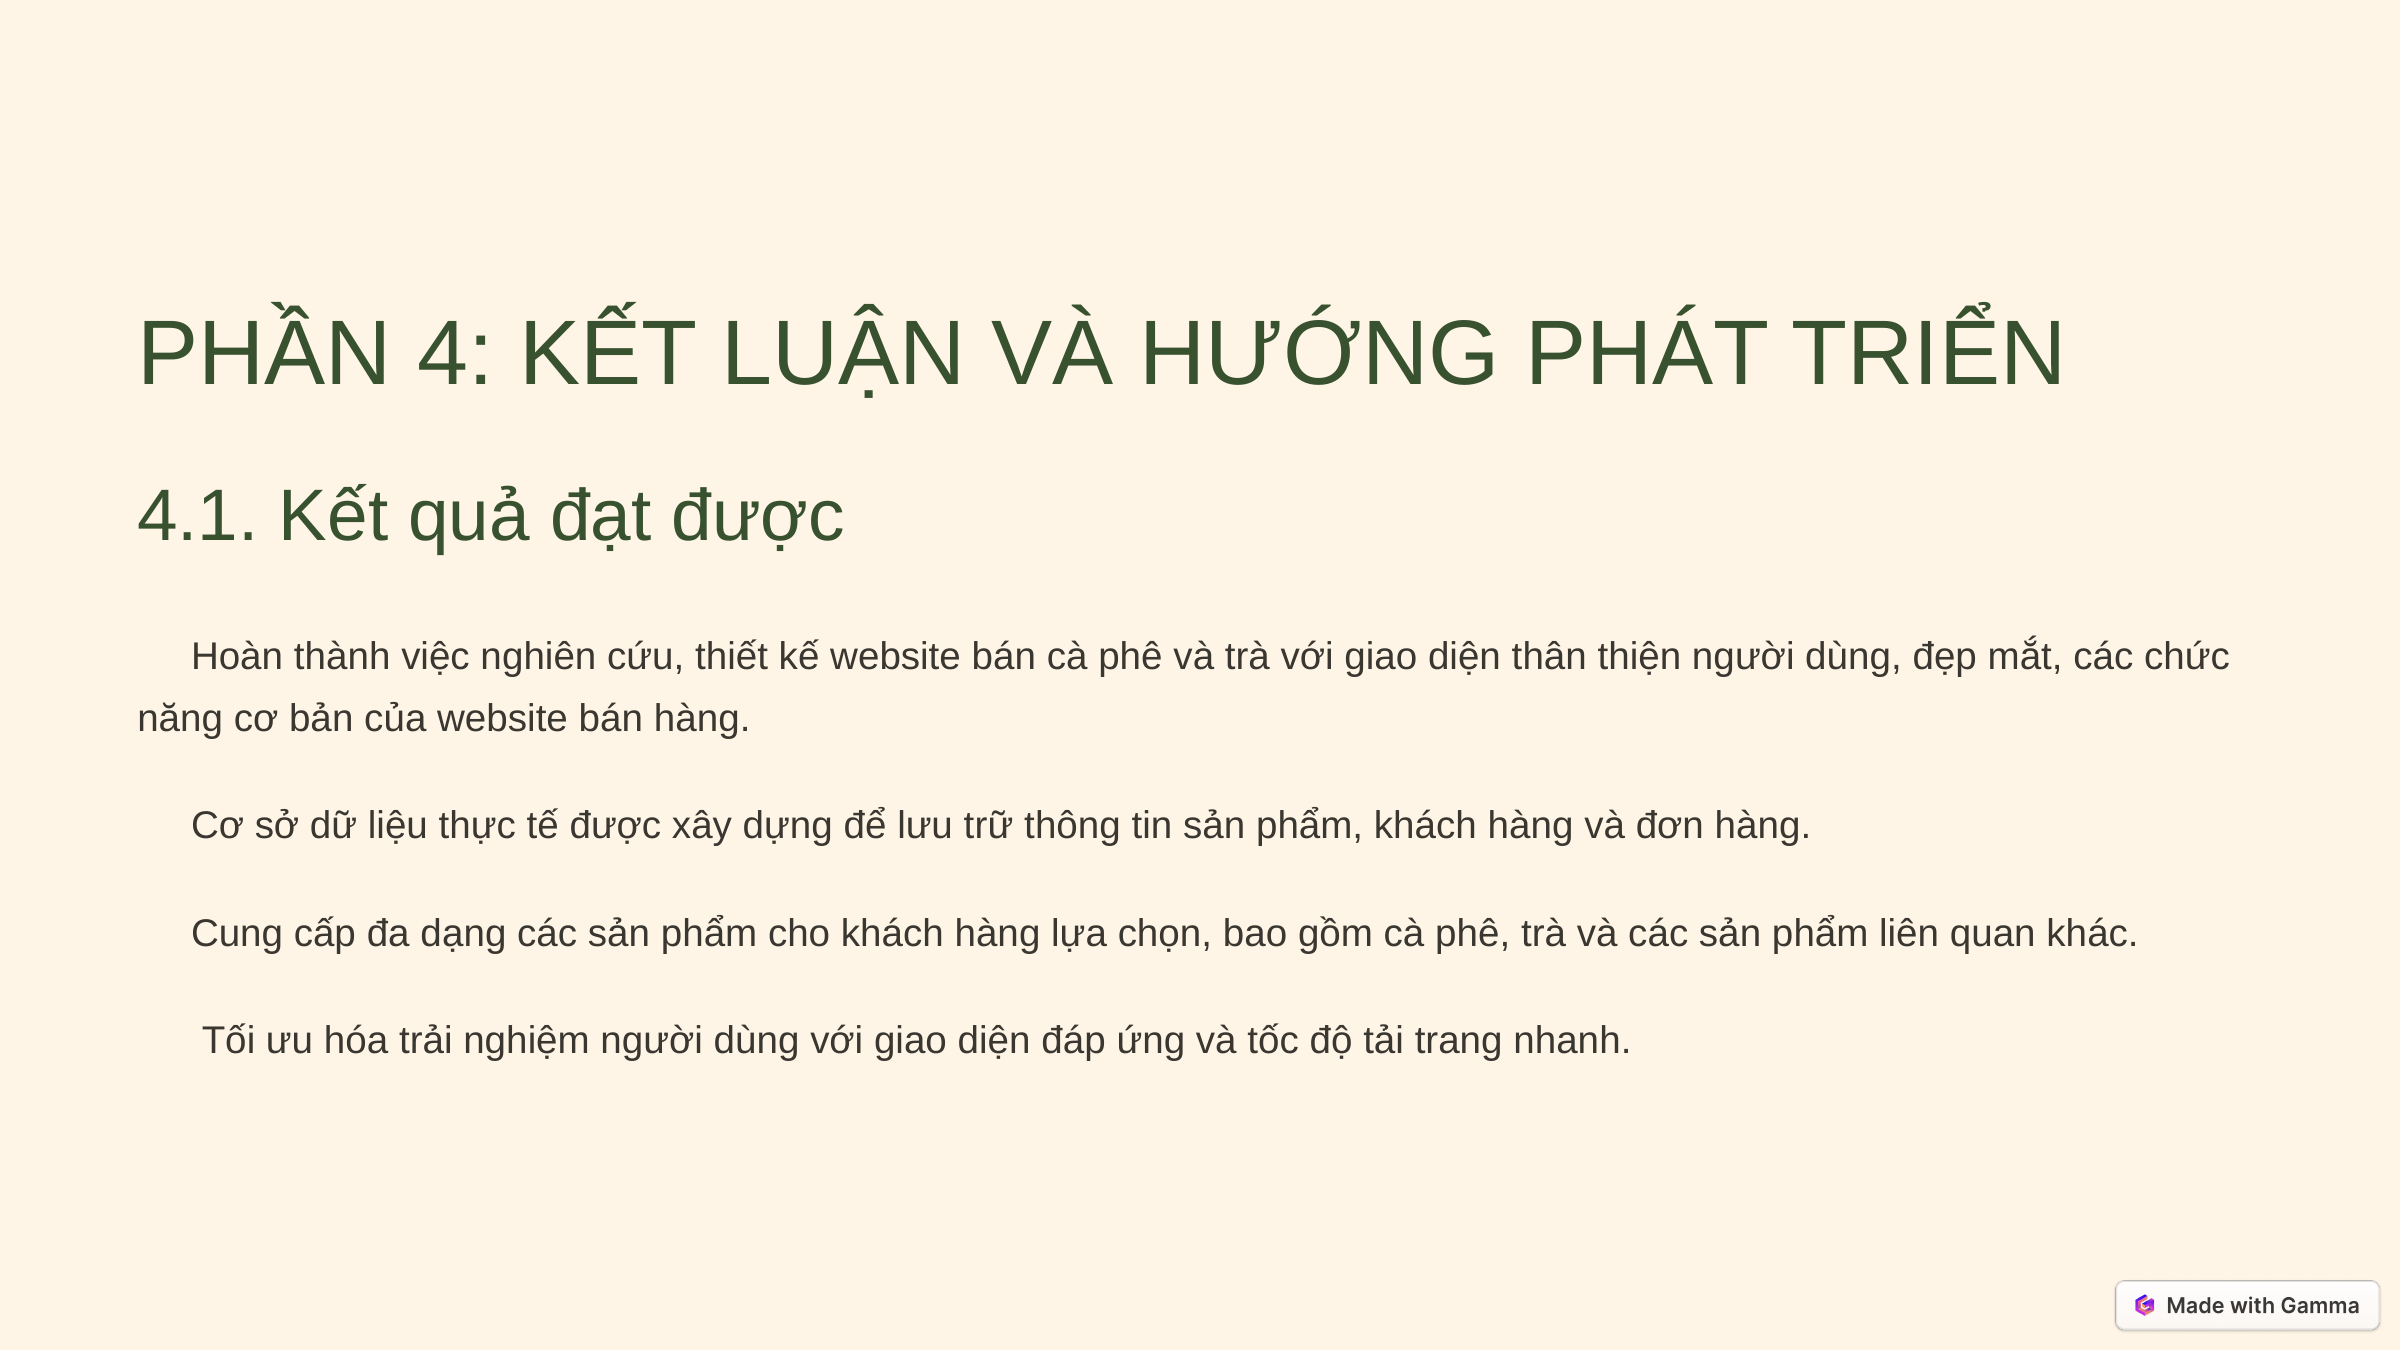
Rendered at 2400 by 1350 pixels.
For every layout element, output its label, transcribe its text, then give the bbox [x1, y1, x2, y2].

text_box Hoàn thành việc nghiên cứu, thiết kế website bán cà phê và trà với giao diện thân thiện người dùng, đẹp mắt, các chức năng cơ bản của website bán hàng. [137, 614, 2263, 741]
text_box Tối ưu hóa trải nghiệm người dùng với giao diện đáp ứng và tốc độ tải trang nhanh. [137, 998, 2263, 1062]
text_box Cơ sở dữ liệu thực tế được xây dựng để lưu trữ thông tin sản phẩm, khách hàng và đơn hàng. [137, 784, 2263, 848]
picture [2106, 1271, 2389, 1339]
text_box Cung cấp đa dạng các sản phẩm cho khách hàng lựa chọn, bao gồm cà phê, trà và các sản phẩm liên quan khác. [137, 891, 2263, 955]
text_box 4.1. Kết quả đạt được [137, 463, 877, 556]
text_box PHẦN 4: KẾT LUẬN VÀ HƯỚNG PHÁT TRIỂN [137, 288, 2218, 405]
